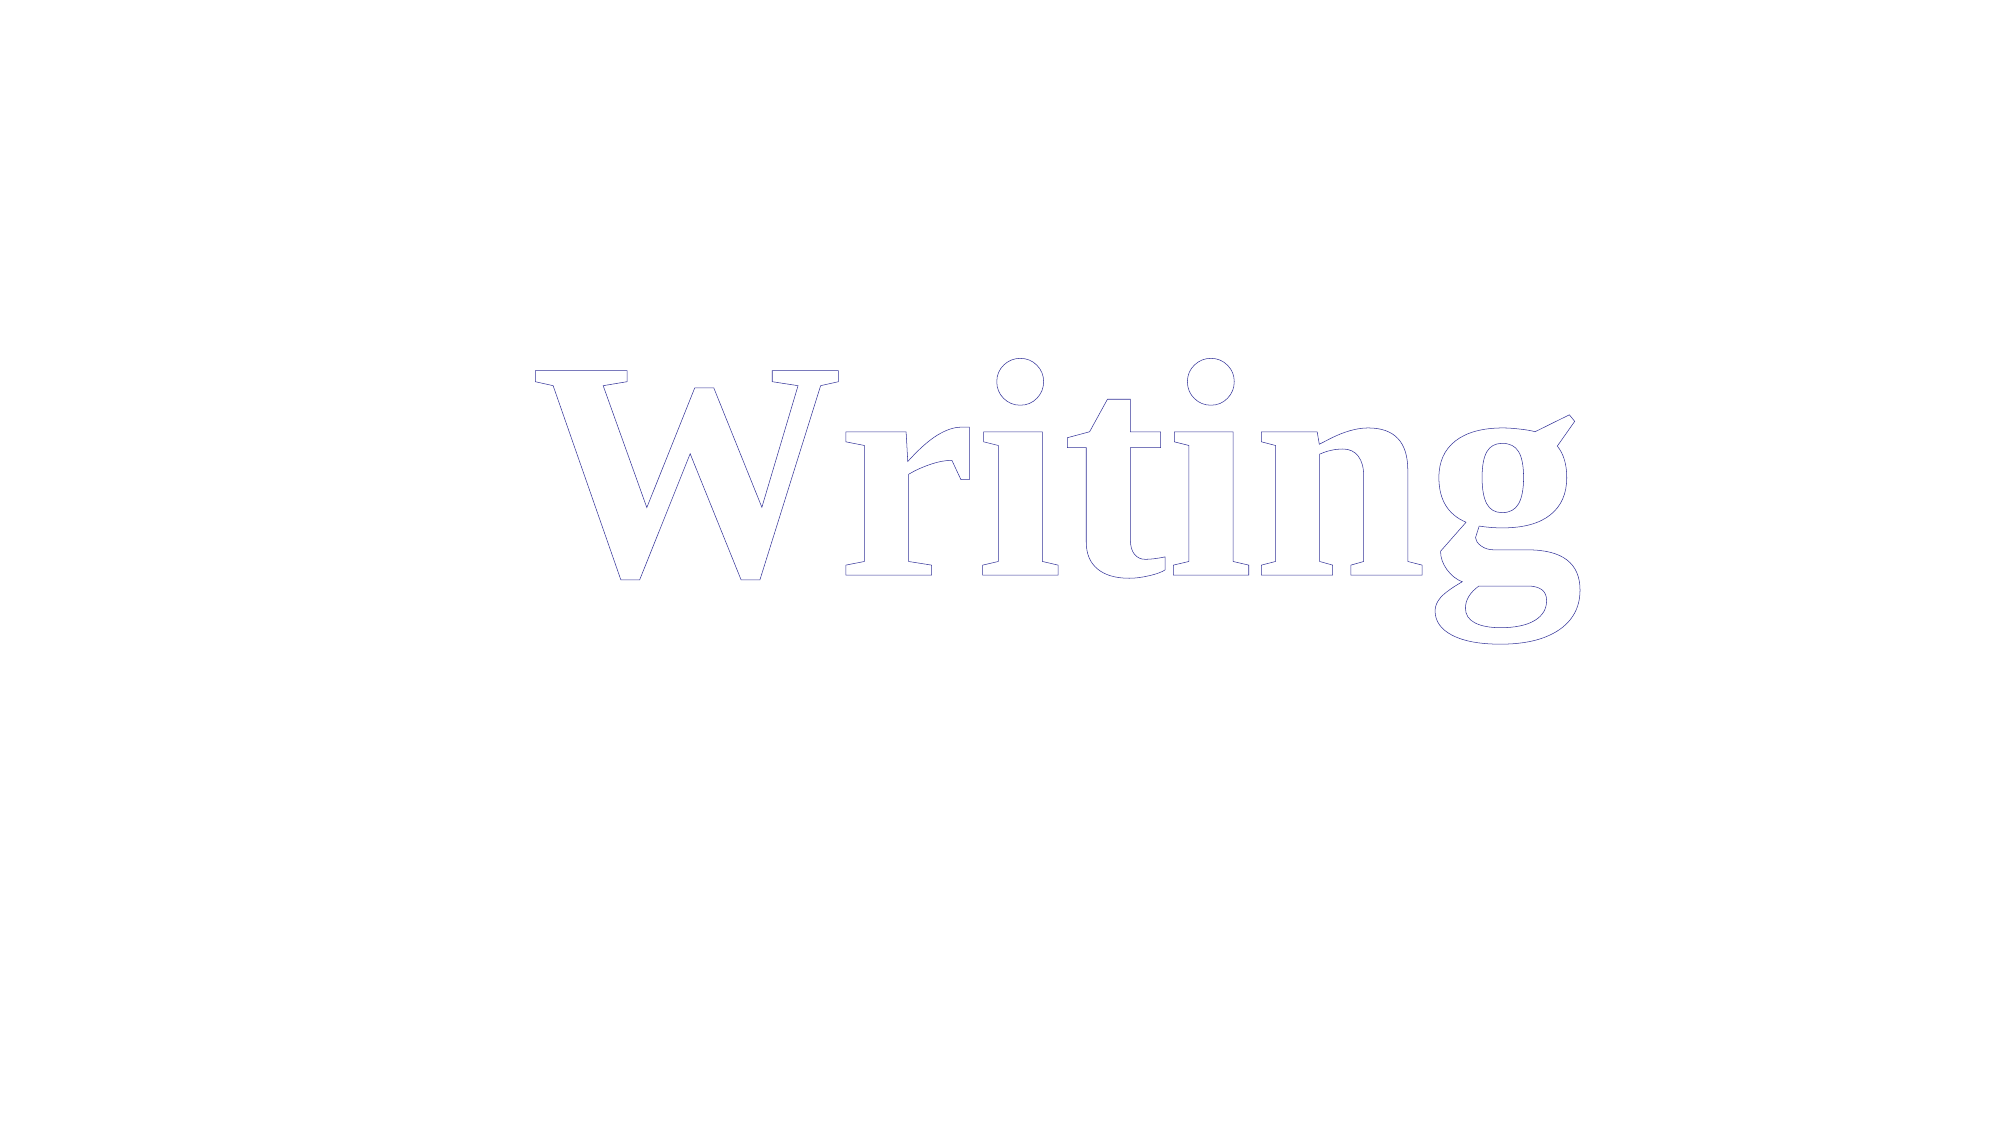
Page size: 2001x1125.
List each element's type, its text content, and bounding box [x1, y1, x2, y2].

text_box Writing [515, 255, 1599, 646]
